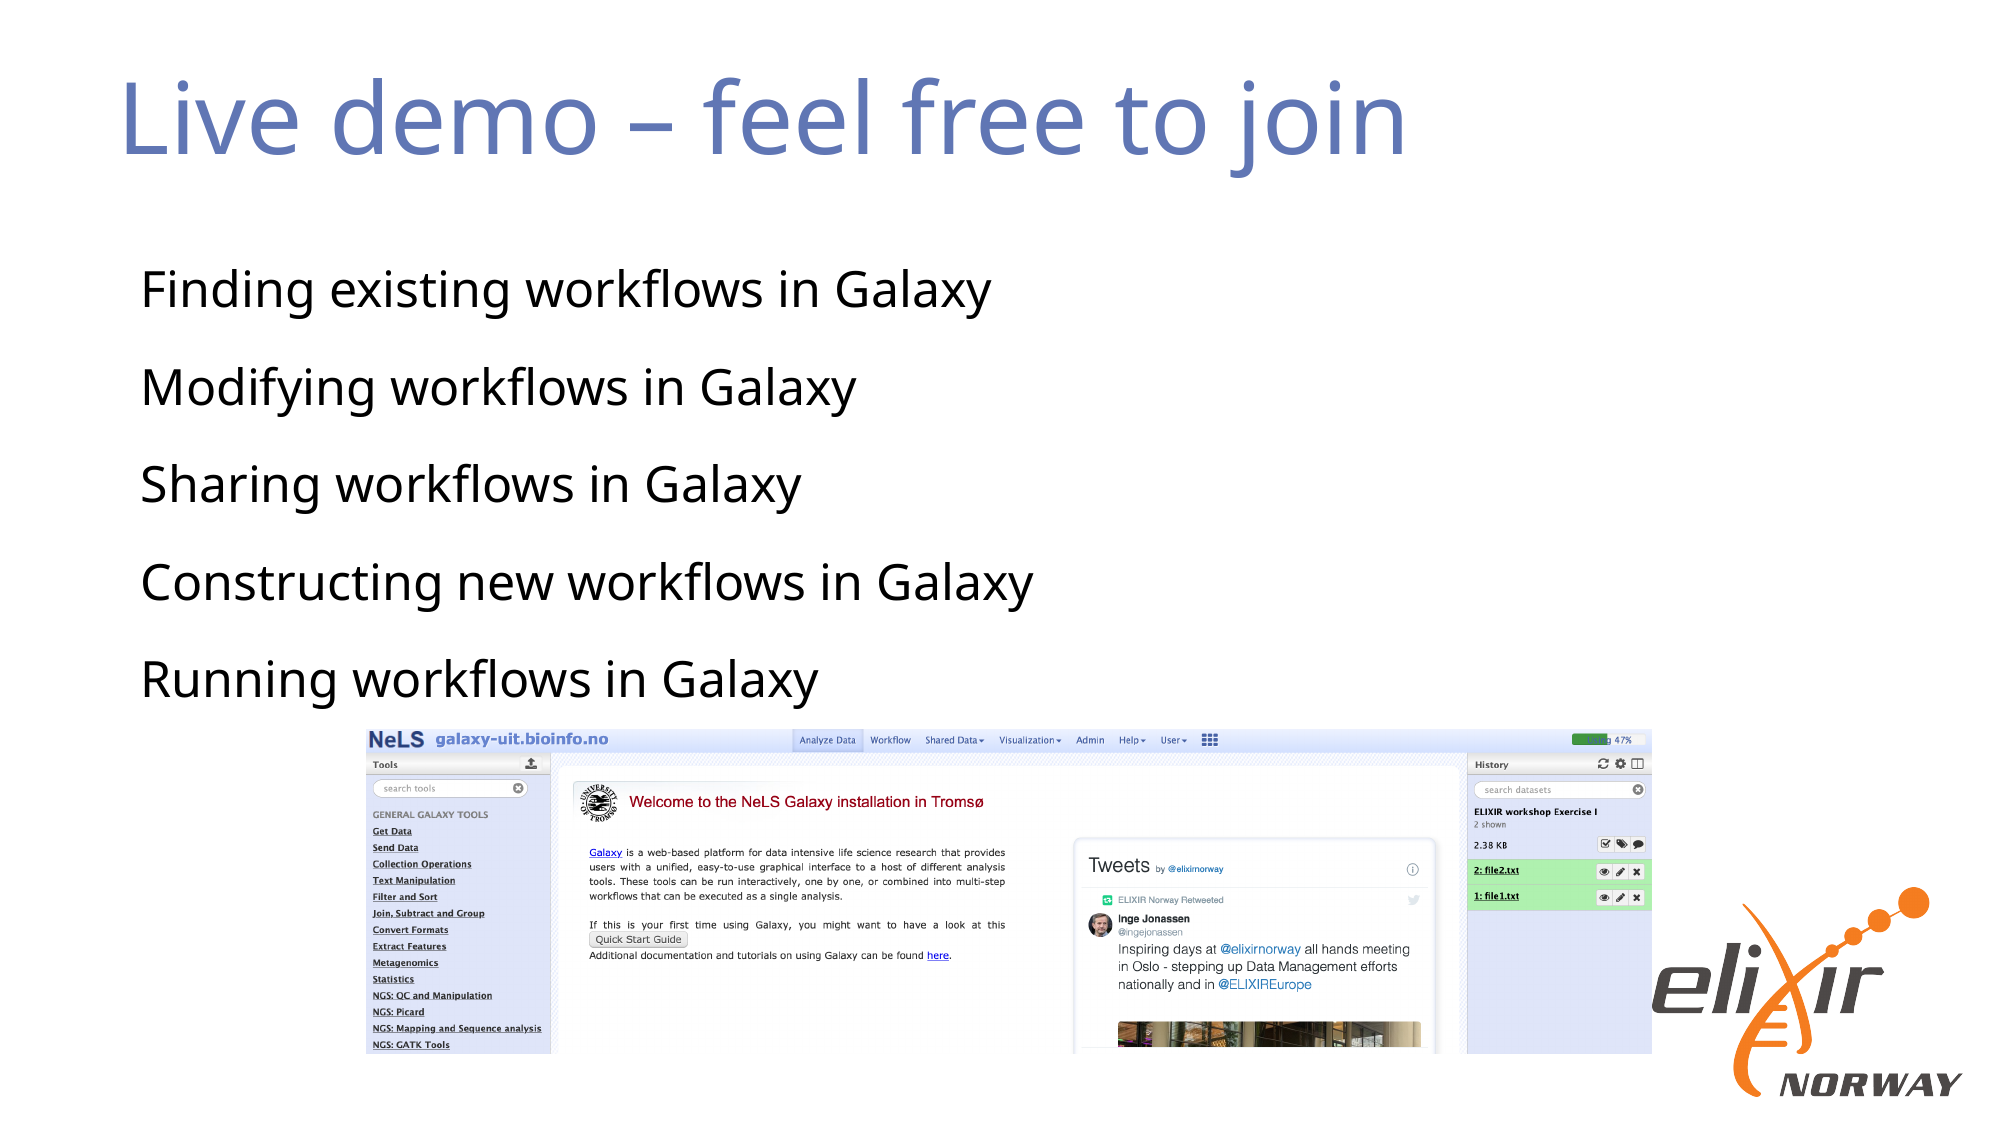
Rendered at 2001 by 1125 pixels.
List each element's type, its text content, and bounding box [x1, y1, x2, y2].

picture [366, 729, 1963, 1097]
text_box Finding existing workflows in Galaxy Modifying workflows in Galaxy Sharing workflows in Galaxy Constructing new workflows in Galaxy Running workflows in Galaxy [116, 250, 1902, 965]
title Live demo – feel free to join [117, 54, 1902, 161]
